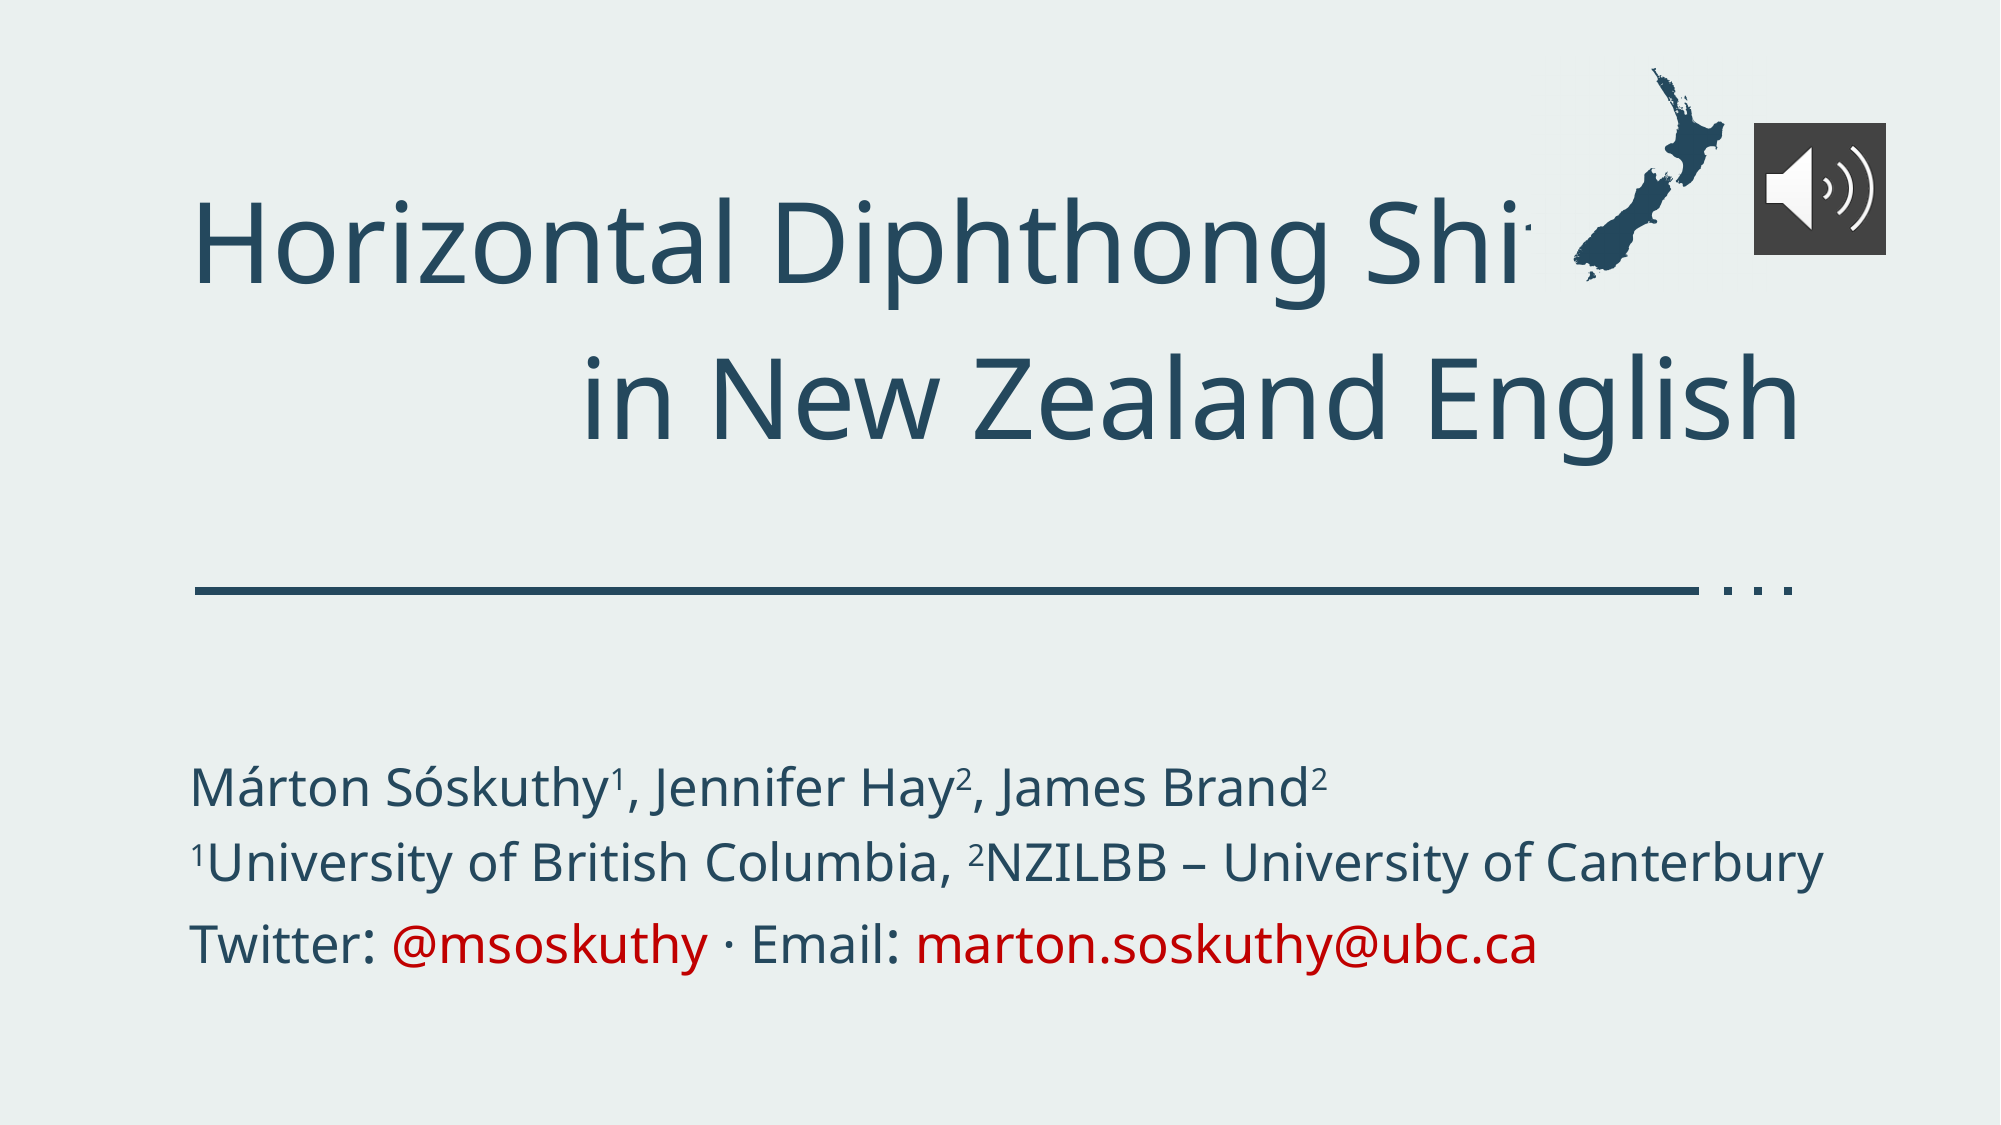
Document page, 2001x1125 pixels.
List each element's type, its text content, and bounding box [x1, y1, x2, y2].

picture [1531, 56, 1887, 292]
title Horizontal Diphthong Shift [174, 161, 1821, 315]
subtitle Márton Sóskuthy1, Jennifer Hay2, James Brand2 1University of British Columbia, 2NZILBB – University of Canterbury Twitter: @msoskuthy · Email: marton.soskuthy@ubc.ca [174, 753, 1852, 1026]
text_box in New Zealand English [174, 315, 1821, 472]
